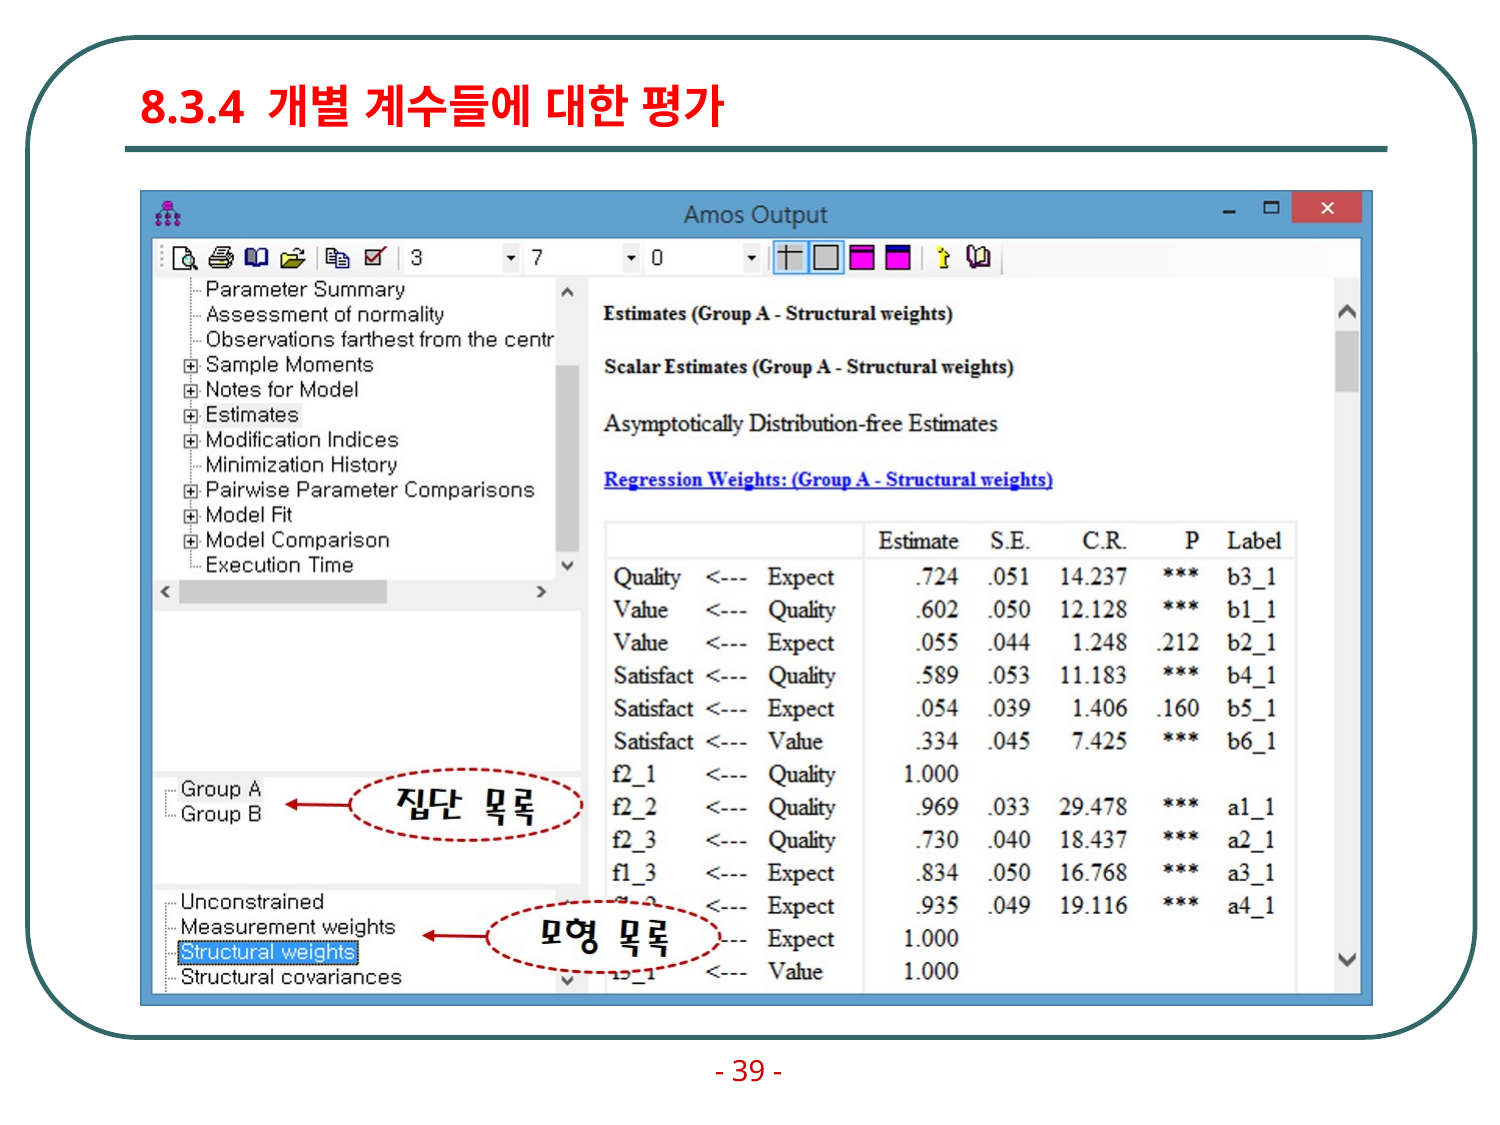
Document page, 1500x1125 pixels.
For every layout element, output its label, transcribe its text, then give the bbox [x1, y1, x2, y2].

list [140, 190, 1373, 1006]
title 8.3.4 개별 계수들에 대한 평가 [125, 54, 1388, 140]
slide_number - 39 - [617, 1034, 881, 1111]
